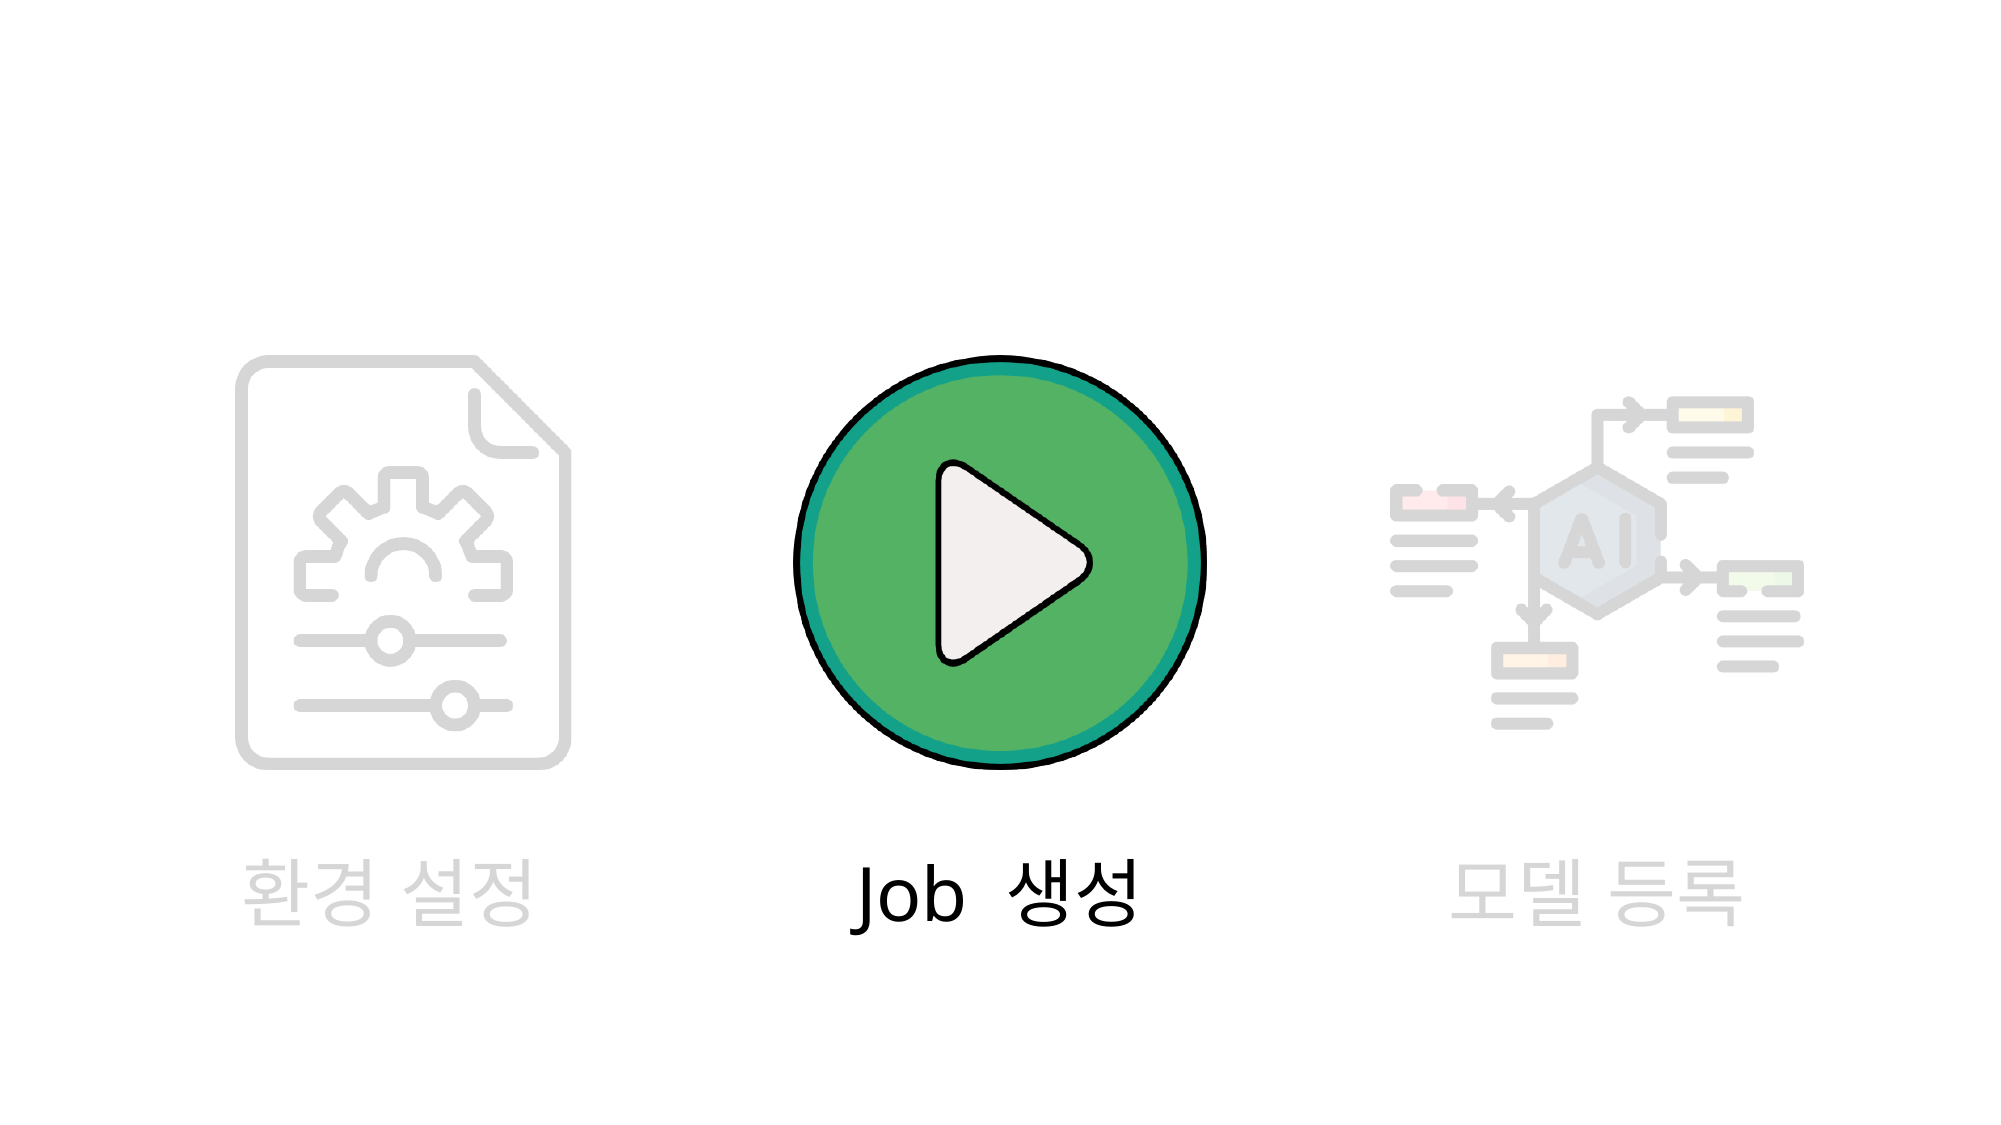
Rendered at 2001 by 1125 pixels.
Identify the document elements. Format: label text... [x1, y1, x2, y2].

picture [792, 355, 1207, 770]
text_box [117, 65, 718, 1110]
picture [1390, 355, 1804, 770]
text_box [1264, 81, 1866, 1125]
text_box Job 생성 [856, 846, 1144, 937]
picture [195, 355, 610, 770]
